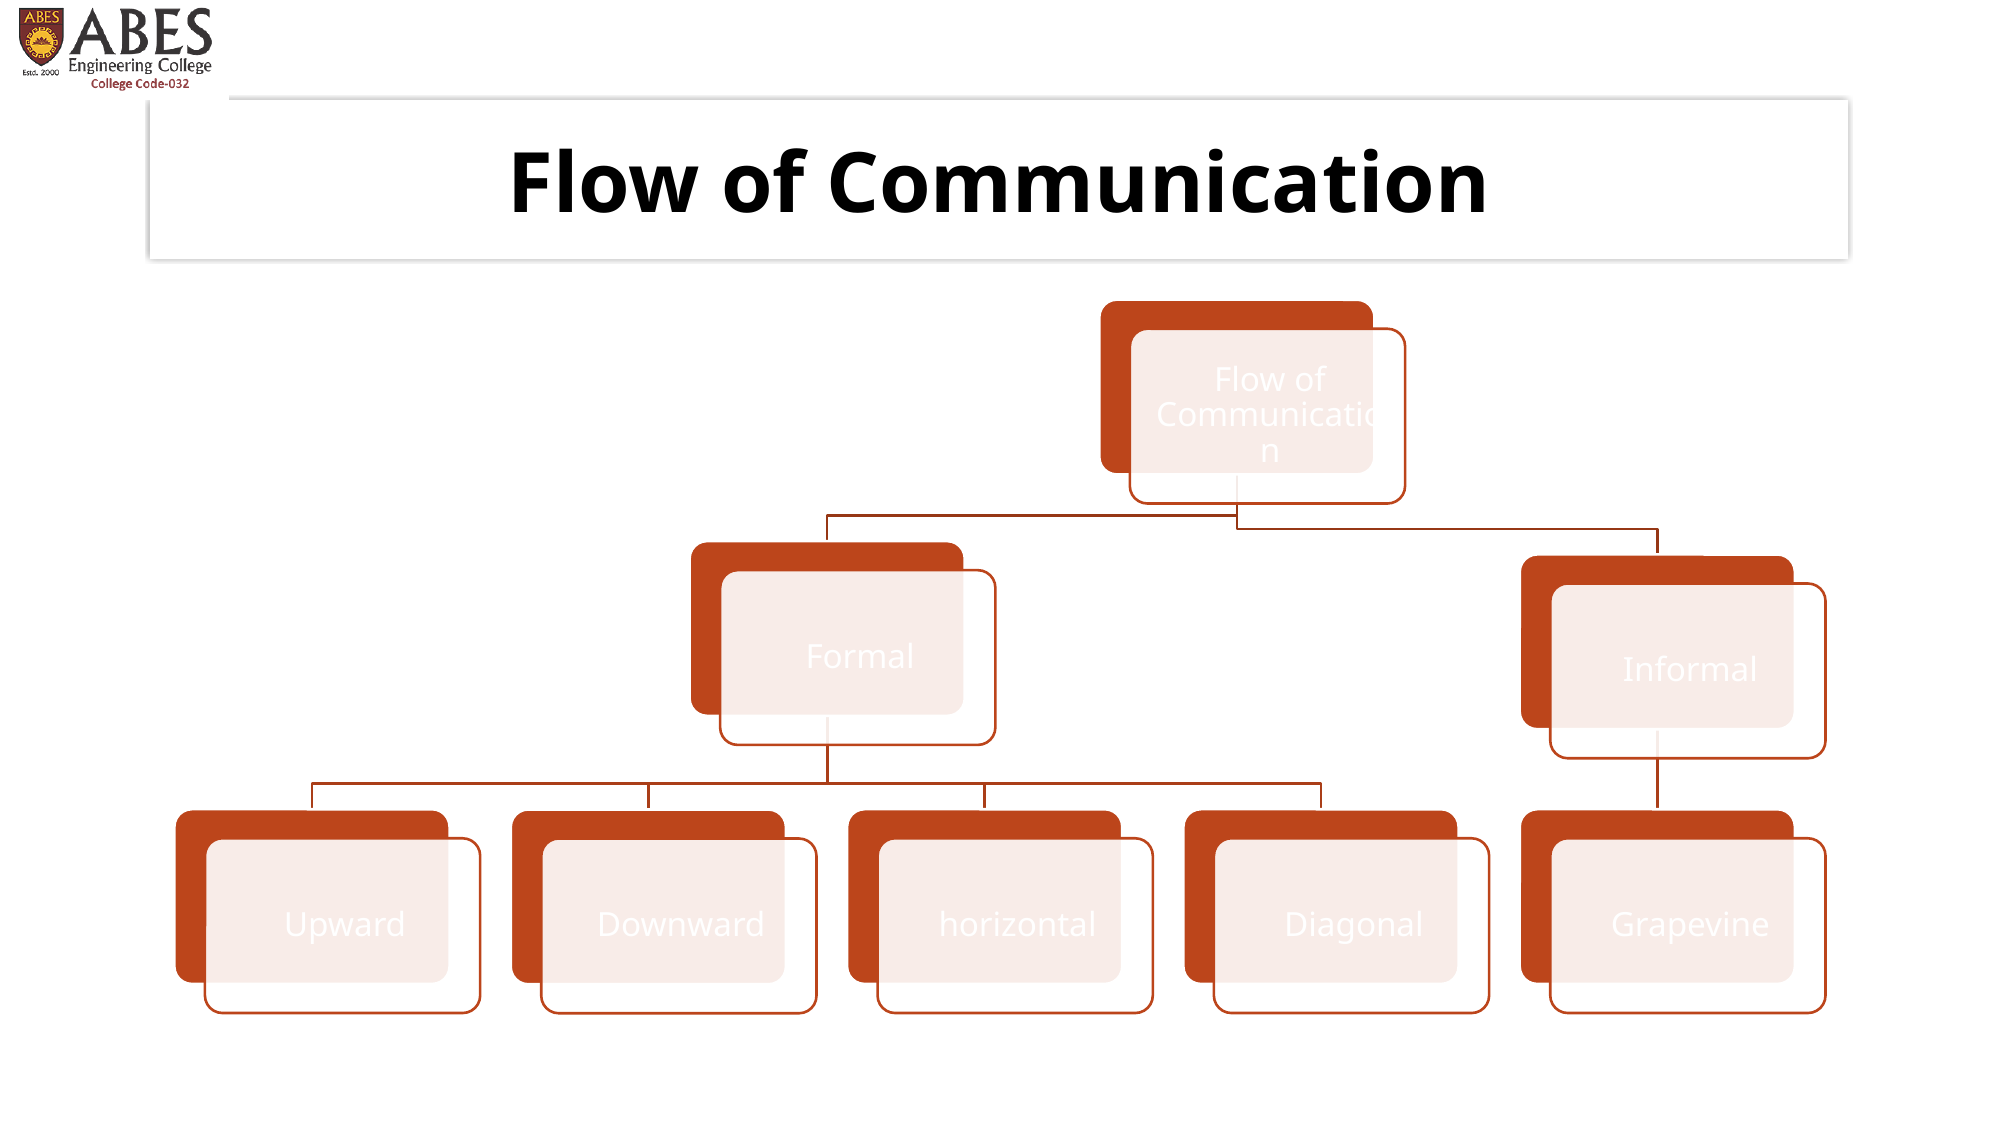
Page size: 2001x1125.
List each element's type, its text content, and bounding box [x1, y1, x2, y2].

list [137, 299, 1863, 1014]
picture [0, 0, 230, 101]
title Flow of Communication [149, 99, 1849, 260]
